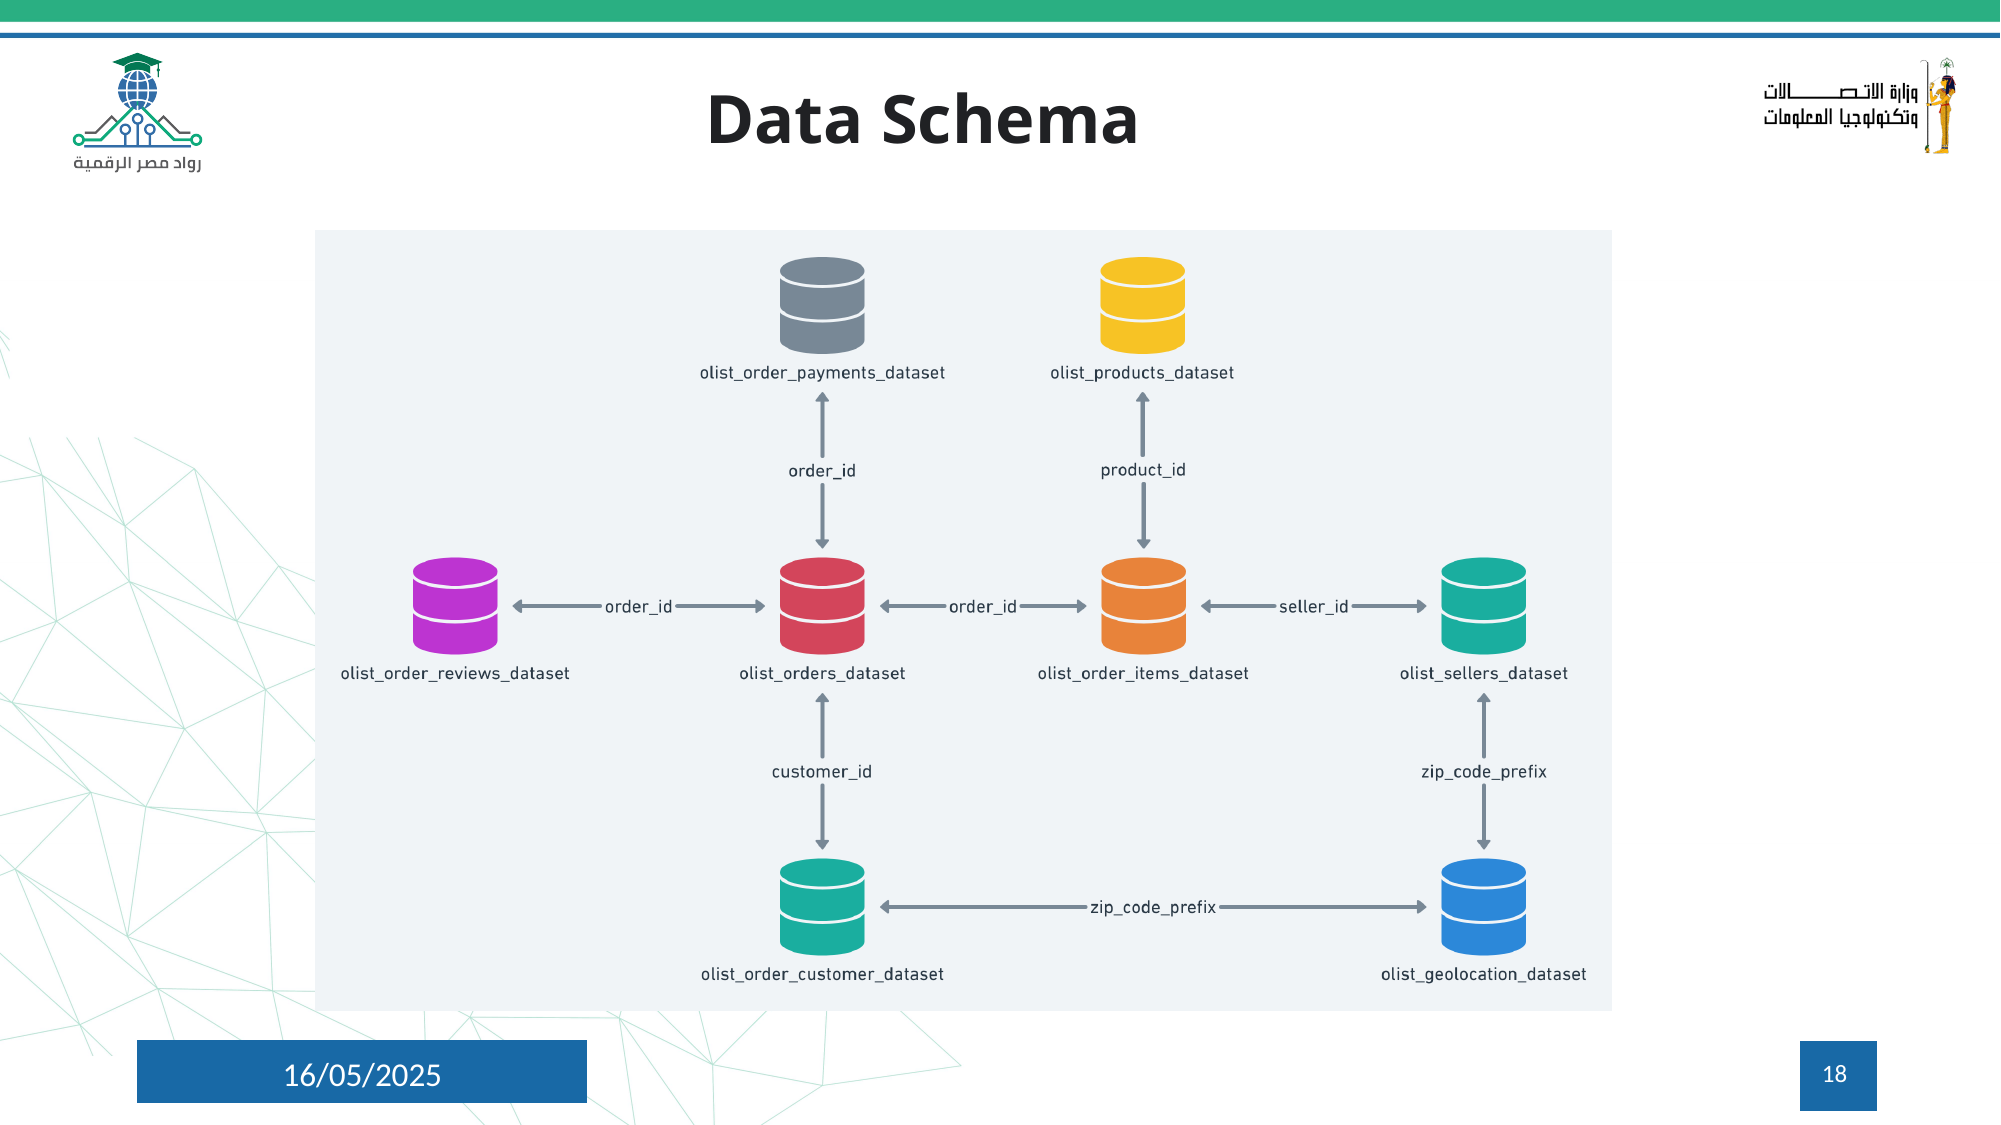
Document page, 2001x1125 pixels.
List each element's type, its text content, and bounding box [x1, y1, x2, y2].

slide_number 18 [1412, 1042, 1863, 1103]
footer [636, 1042, 1338, 1103]
picture [0, 0, 2000, 1125]
title Data Schema [690, 0, 1284, 230]
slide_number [137, 1042, 588, 1103]
